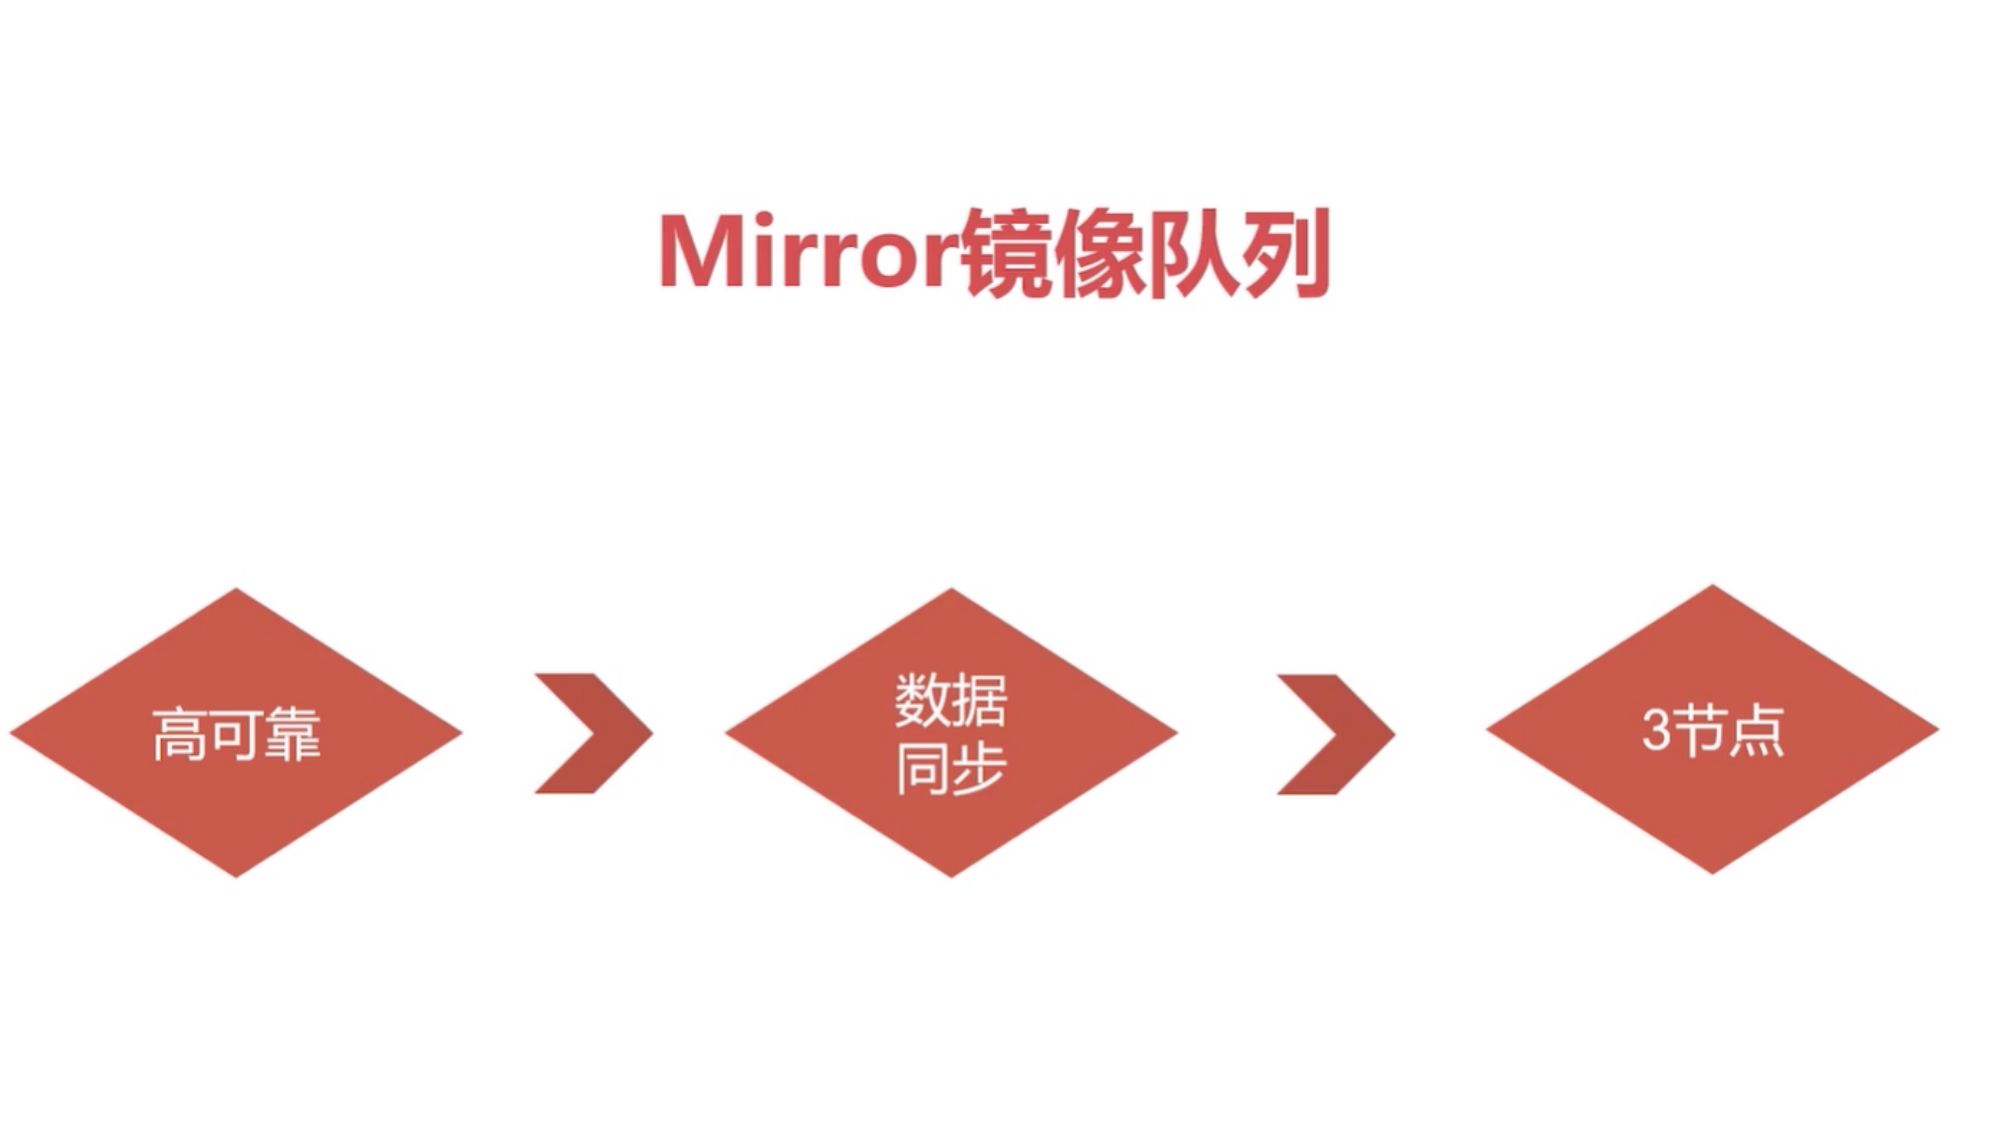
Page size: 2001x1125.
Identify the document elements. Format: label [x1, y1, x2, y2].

picture [0, 178, 2000, 947]
